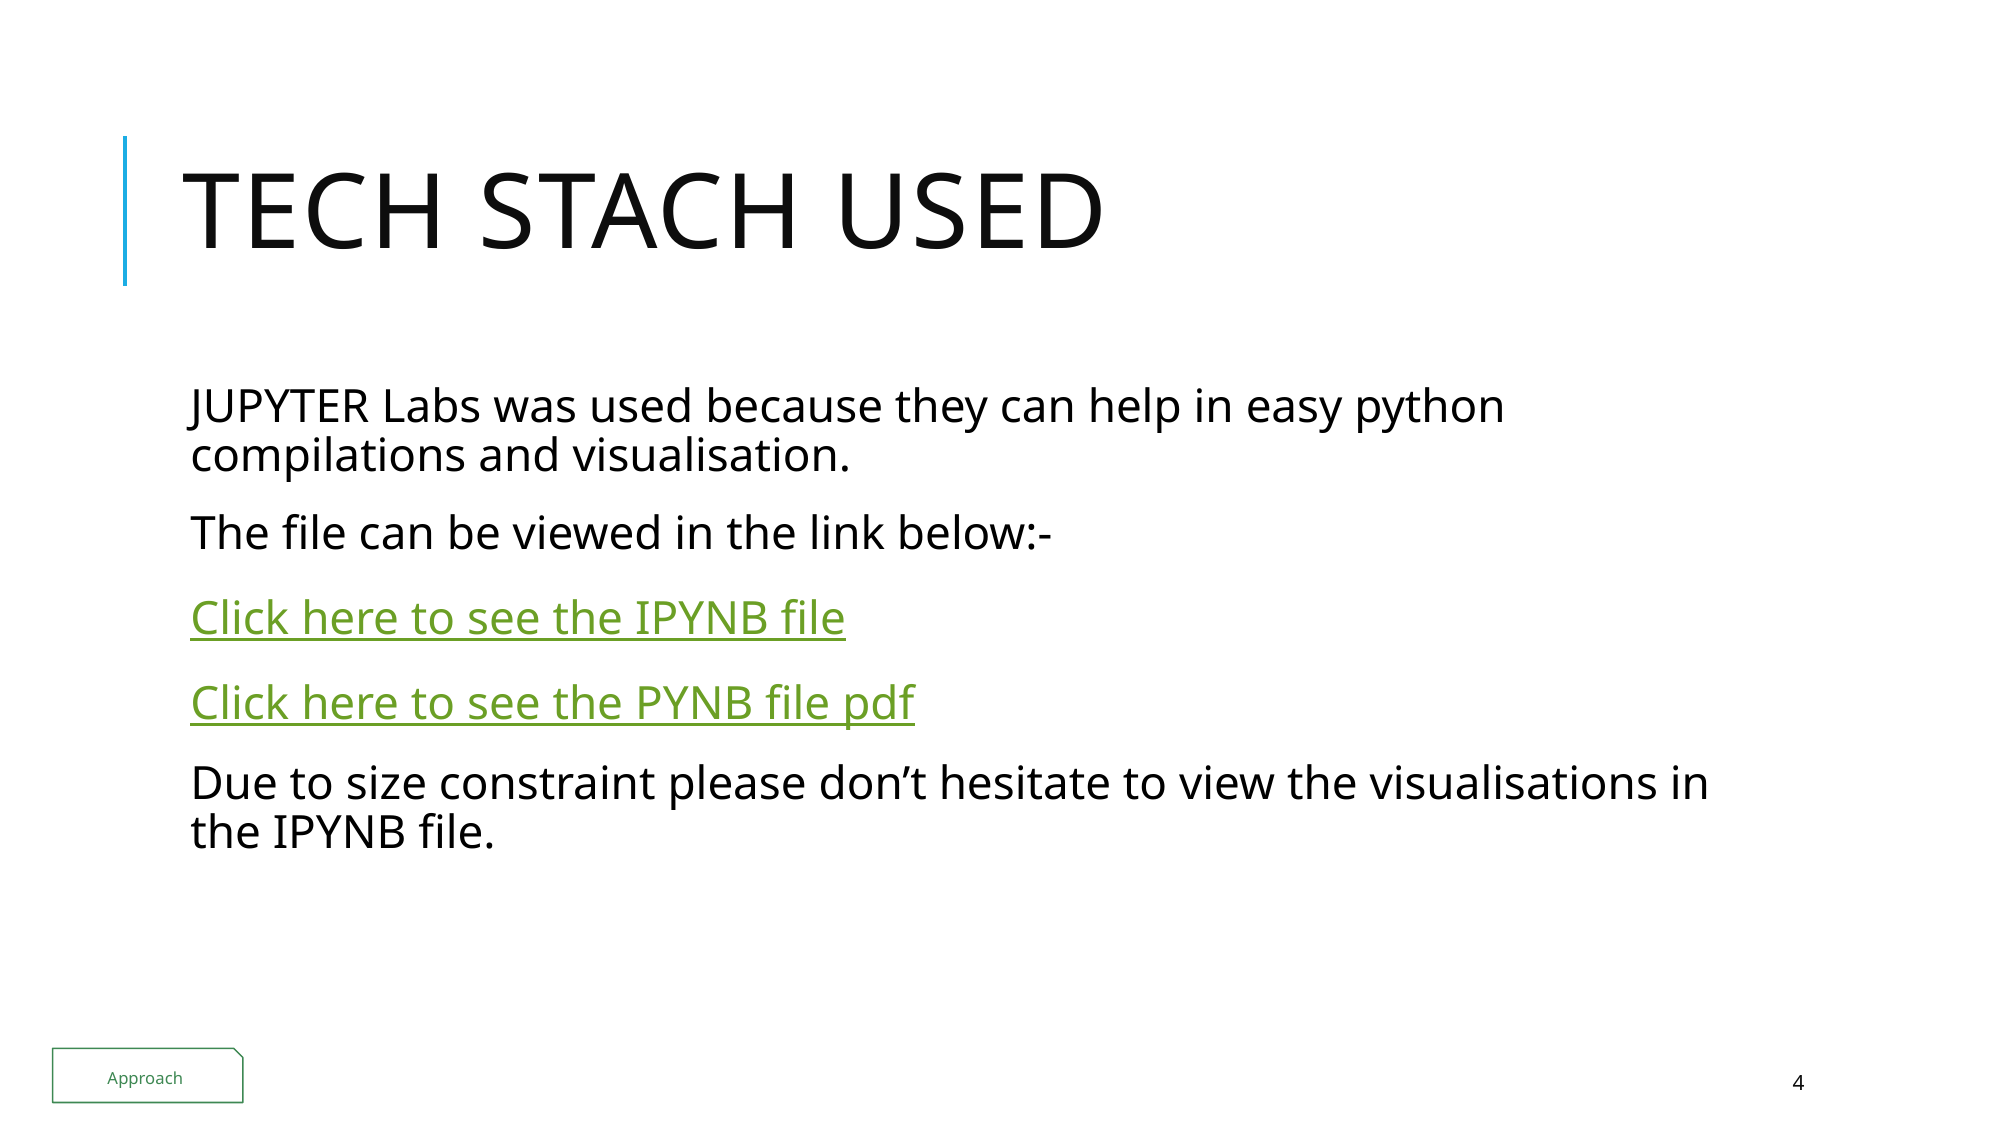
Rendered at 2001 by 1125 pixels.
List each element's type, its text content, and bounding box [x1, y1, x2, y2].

slide_number 4 [1777, 1061, 1938, 1107]
title TECH STACH USED [168, 96, 1763, 342]
text_box Approach [52, 1048, 243, 1103]
list JUPYTER Labs was used because they can help in easy python compilations and visualisation. The file can be viewed in the link below:- Click here to see the IPYNB file Click here to see the PYNB file pdf Due to size constraint please don’t hesitate to view the visualisations in the IPYNB file. [168, 375, 1763, 828]
